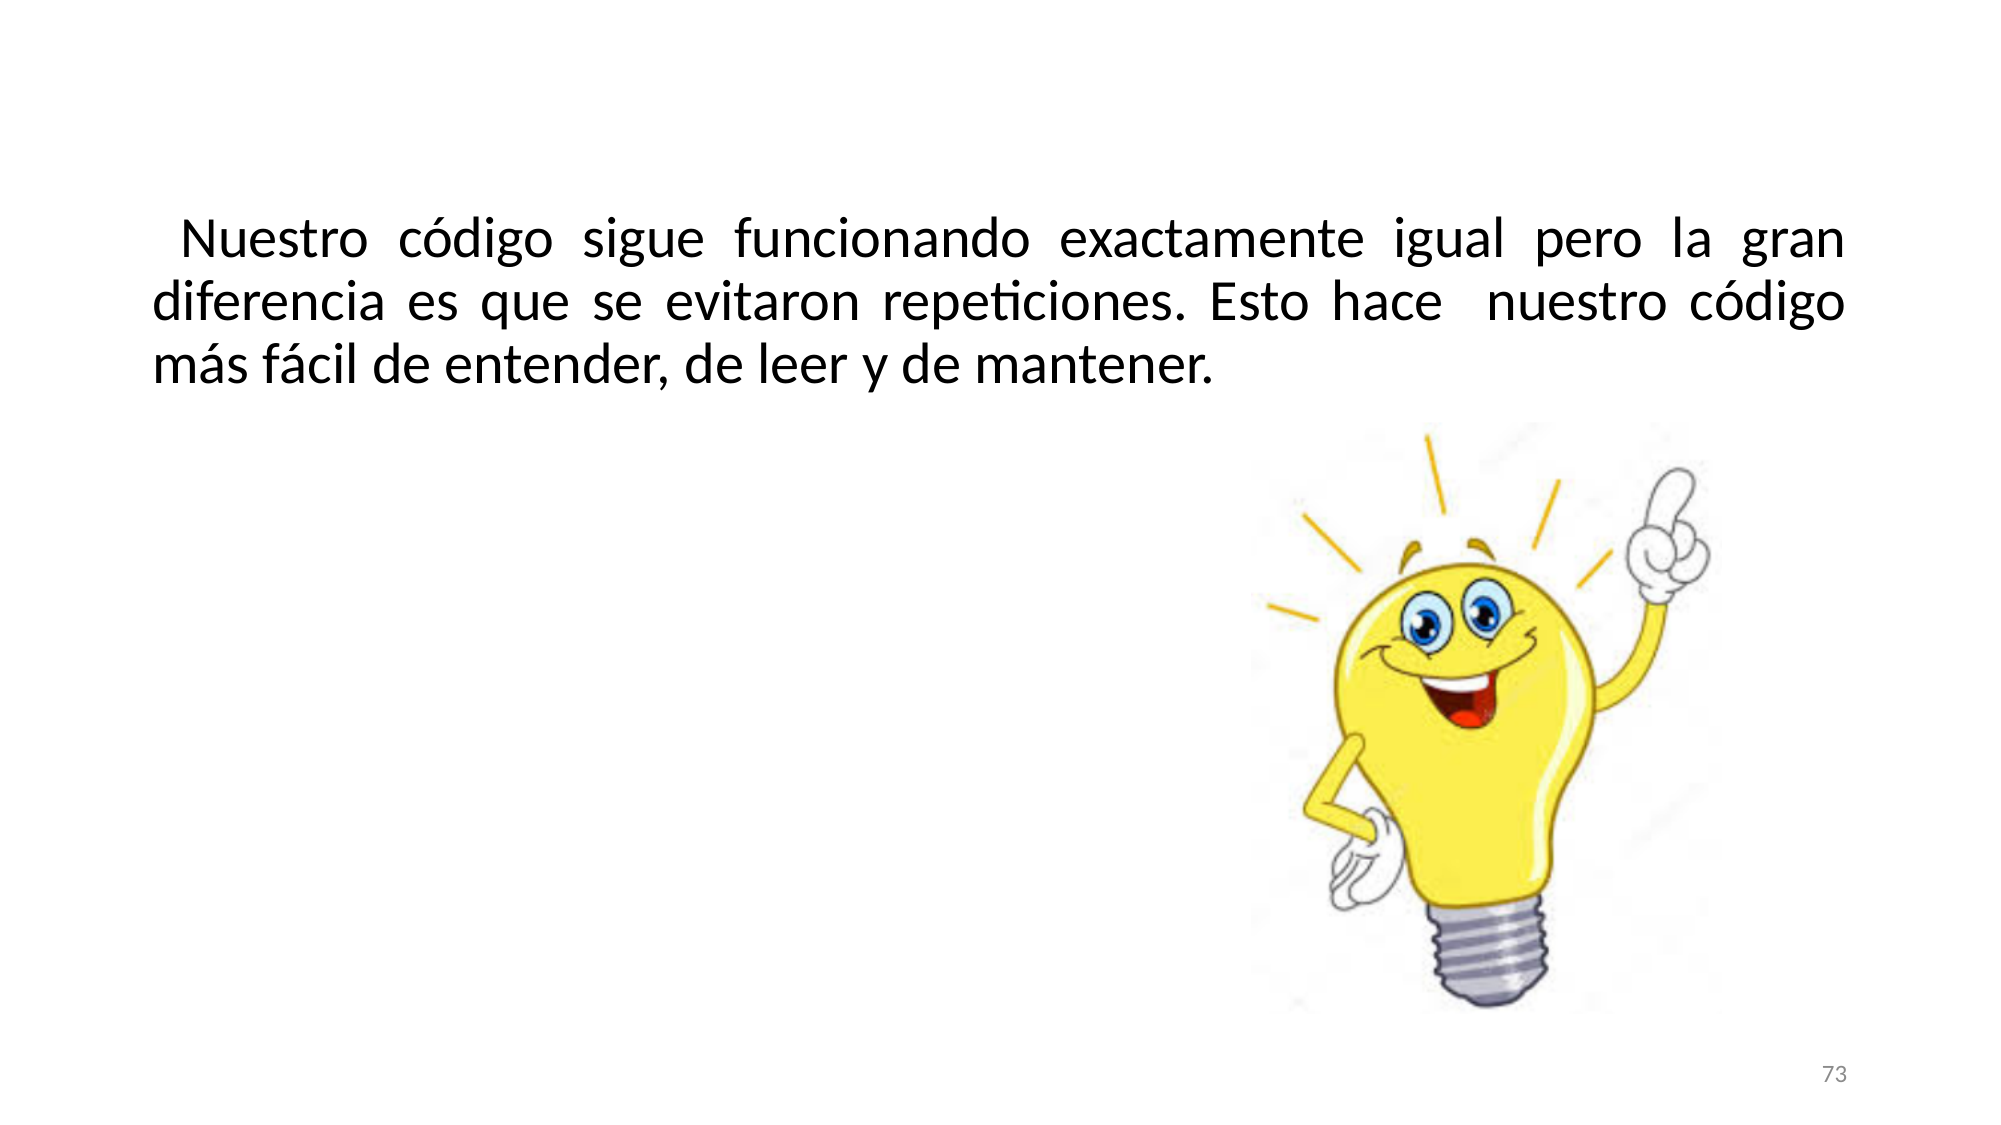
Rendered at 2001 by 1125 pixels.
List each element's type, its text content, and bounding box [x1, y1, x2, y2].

slide_number 73 [1412, 1042, 1863, 1103]
list Nuestro código sigue funcionando exactamente igual pero la gran diferencia es que se evitaron repeticiones. Esto hace nuestro código más fácil de entender, de leer y de mantener. [137, 200, 1863, 1014]
picture [1251, 416, 1722, 1014]
